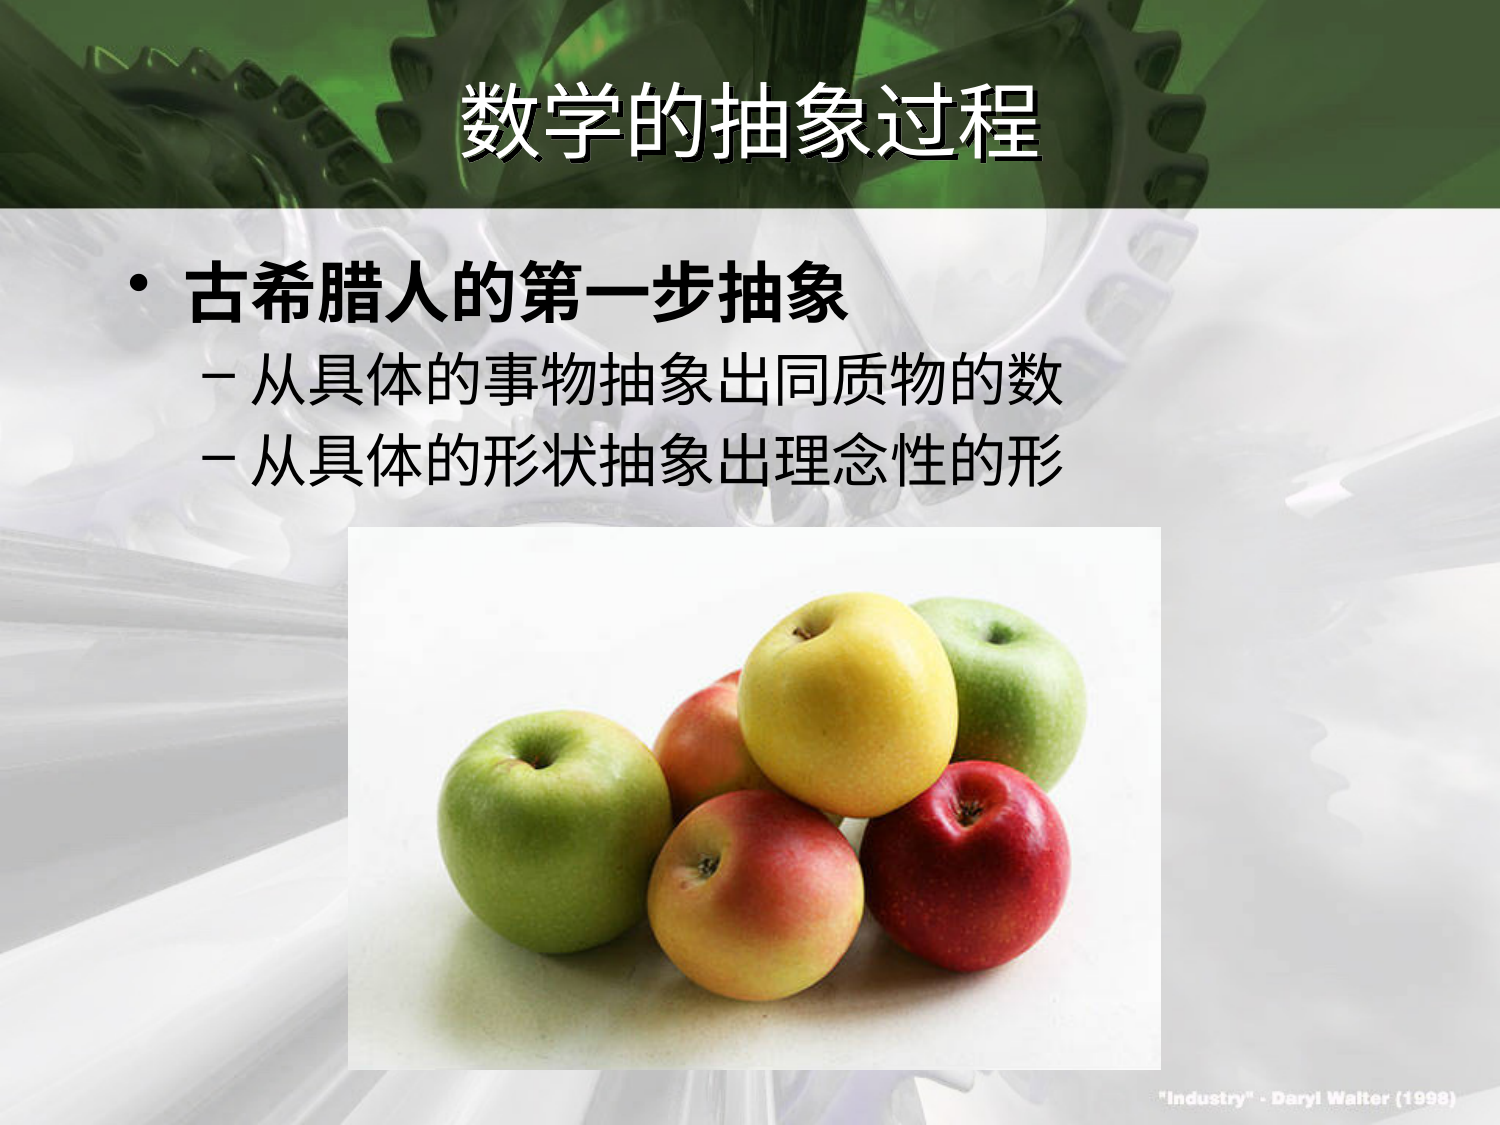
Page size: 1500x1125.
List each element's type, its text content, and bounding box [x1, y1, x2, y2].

title 数学的抽象过程 [112, 24, 1388, 213]
list 古希腊人的第一步抽象 从具体的事物抽象出同质物的数 从具体的形状抽象出理念性的形 [112, 243, 1388, 1001]
picture [0, 0, 1500, 1125]
